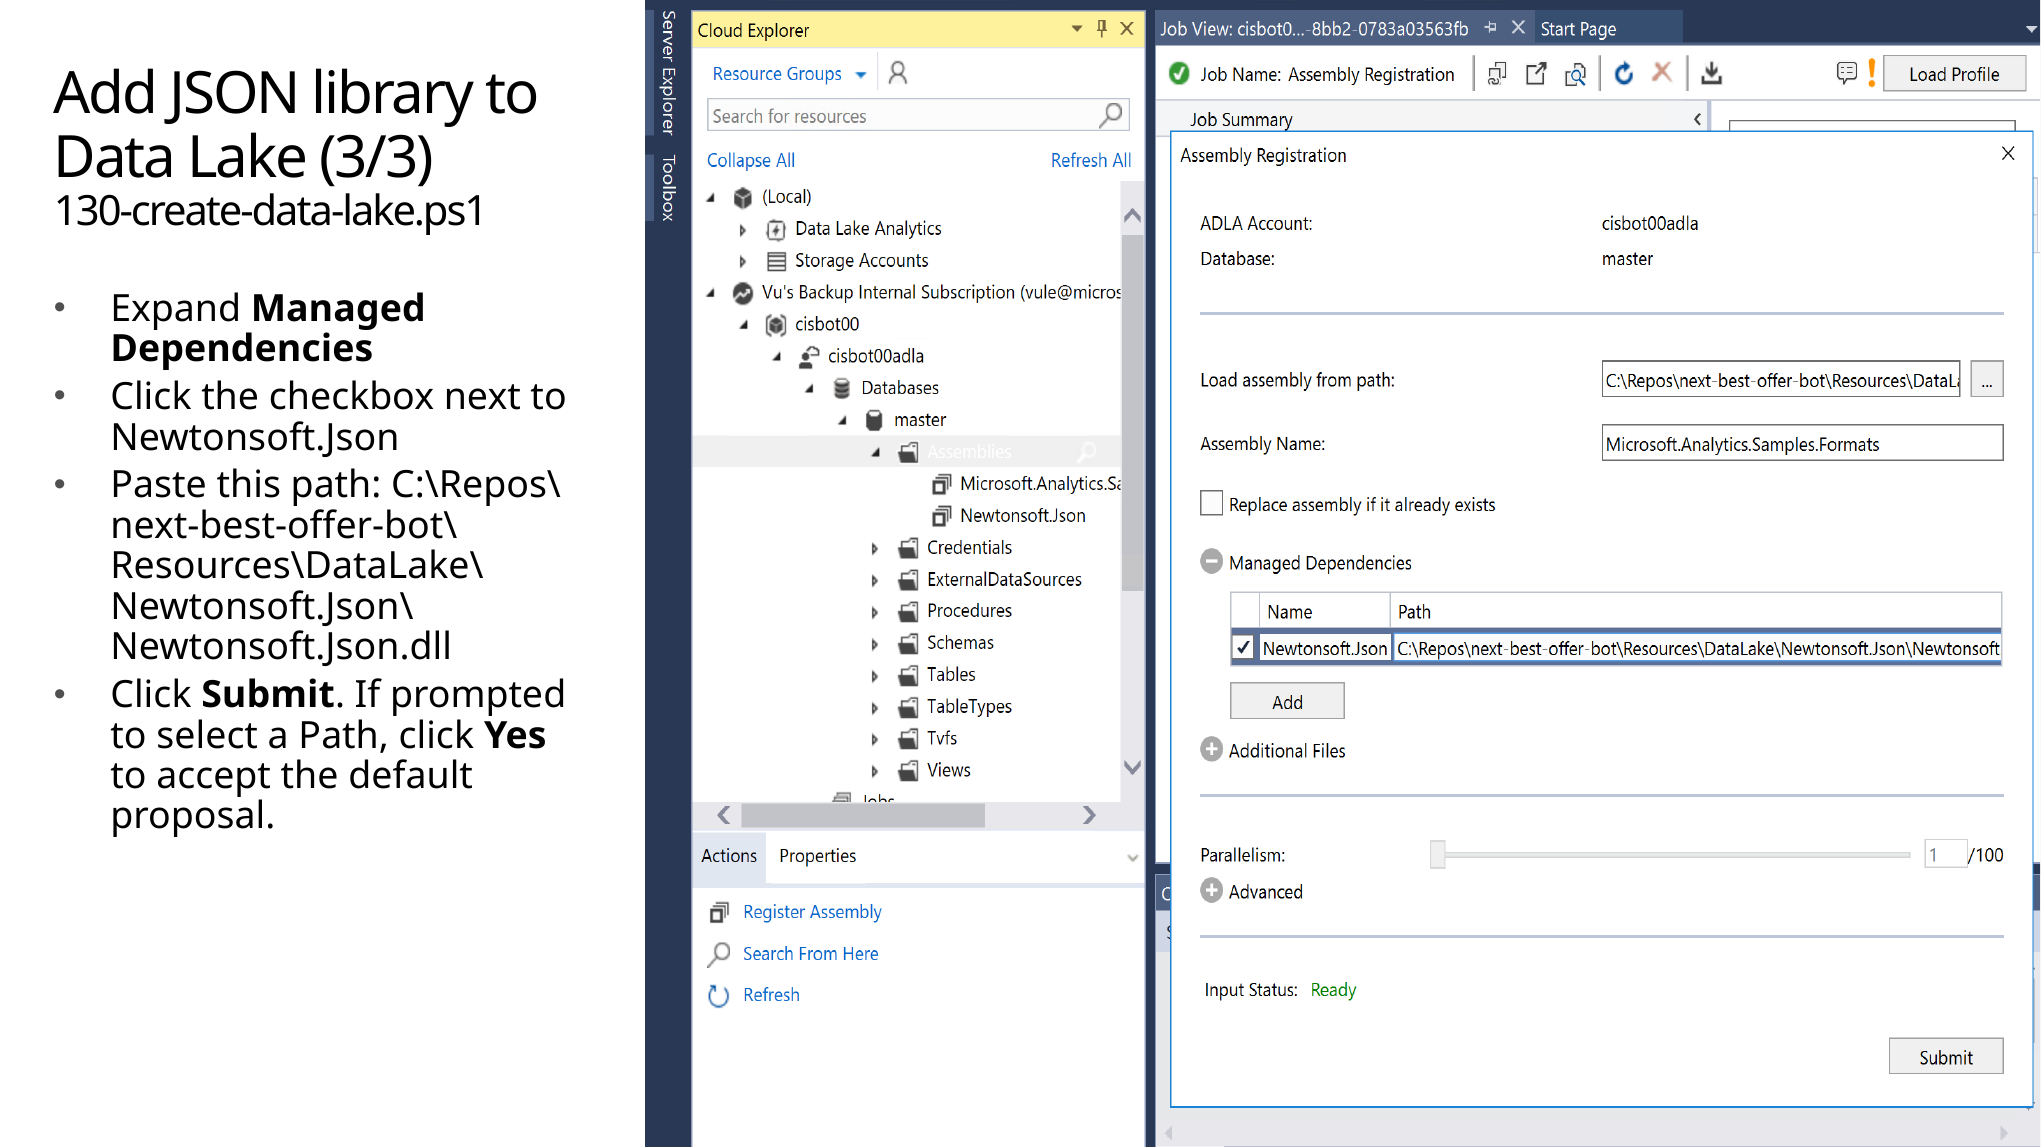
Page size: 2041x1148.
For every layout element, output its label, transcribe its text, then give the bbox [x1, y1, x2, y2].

list Expand Managed Dependencies Click the checkbox next to Newtonsoft.Json Paste this path: C:\Repos\next-best-offer-bot\Resources\DataLake\Newtonsoft.Json\Newtonsoft.Json.dll Click Submit. If prompted to select a Path, click Yes to accept the default proposal. [30, 273, 616, 878]
picture [644, 0, 2041, 1148]
title Add JSON library to Data Lake (3/3) 130-create-data-lake.ps1 [30, 48, 616, 252]
